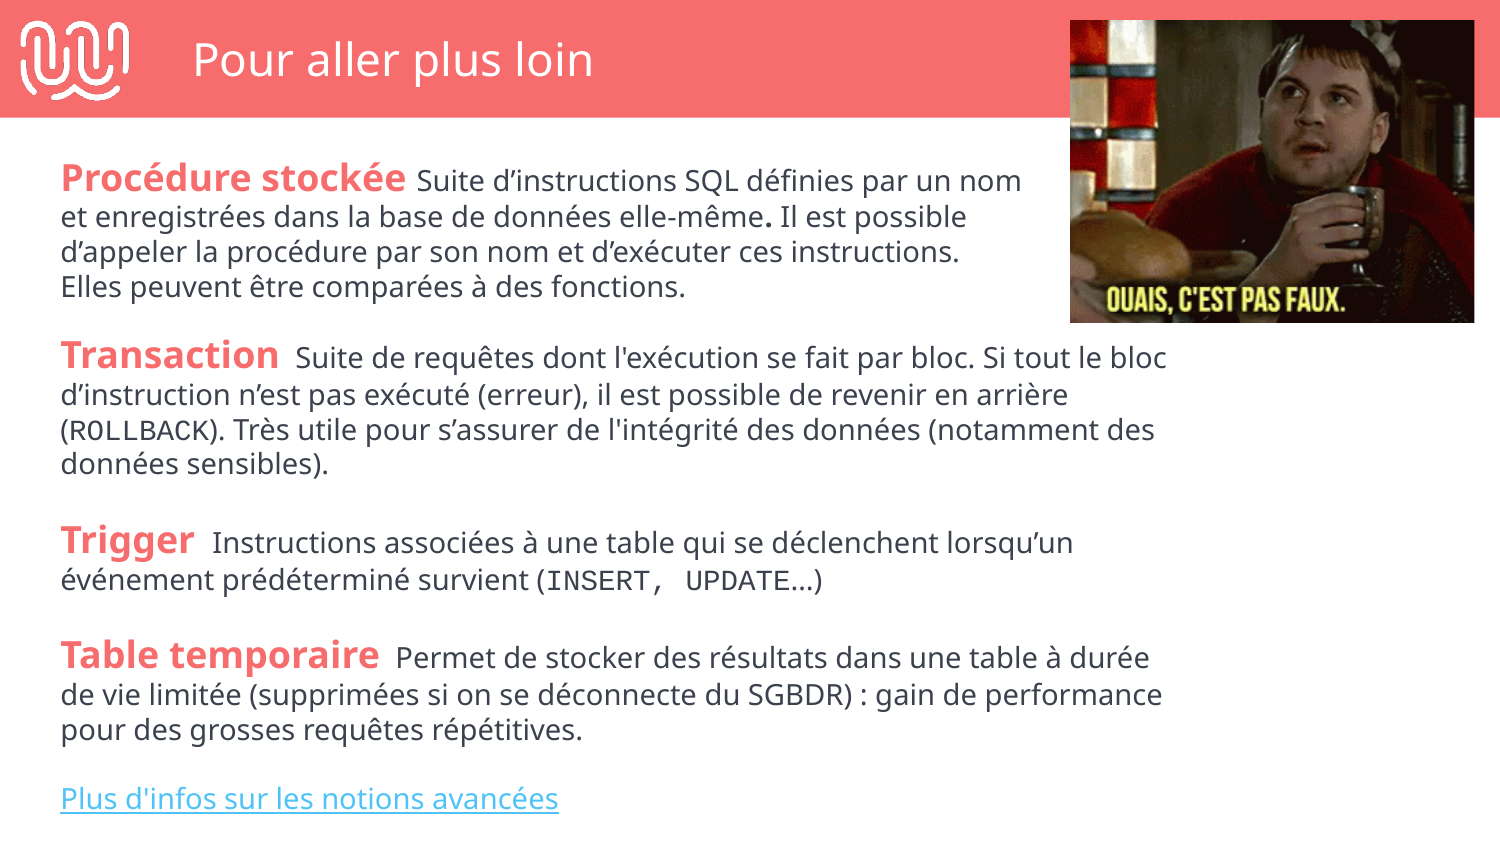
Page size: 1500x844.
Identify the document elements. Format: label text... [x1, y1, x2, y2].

picture [1069, 20, 1475, 323]
list Procédure stockée Suite d’instructions SQL définies par un nom et enregistrées dans la base de données elle-même. Il est possible d’appeler la procédure par son nom et d’exécuter ces instructions. Elles peuvent être comparées à des fonctions. Transaction Suite de requêtes dont l'exécution se fait par bloc. Si tout le bloc d’instruction n’est pas exécuté (erreur), il est possible de revenir en arrière (ROLLBACK). Très utile pour s’assurer de l'intégrité des données (notamment des données sensibles). Trigger Instructions associées à une table qui se déclenchent lorsqu’un événement prédéterminé survient (INSERT, UPDATE…) Table temporaire Permet de stocker des résultats dans une table à durée de vie limitée (supprimées si on se déconnecte du SGBDR) : gain de performance pour des grosses requêtes répétitives. Plus d'infos sur les notions avancées [60, 153, 1175, 836]
title Pour aller plus loin [192, 0, 797, 118]
picture [20, 20, 134, 101]
